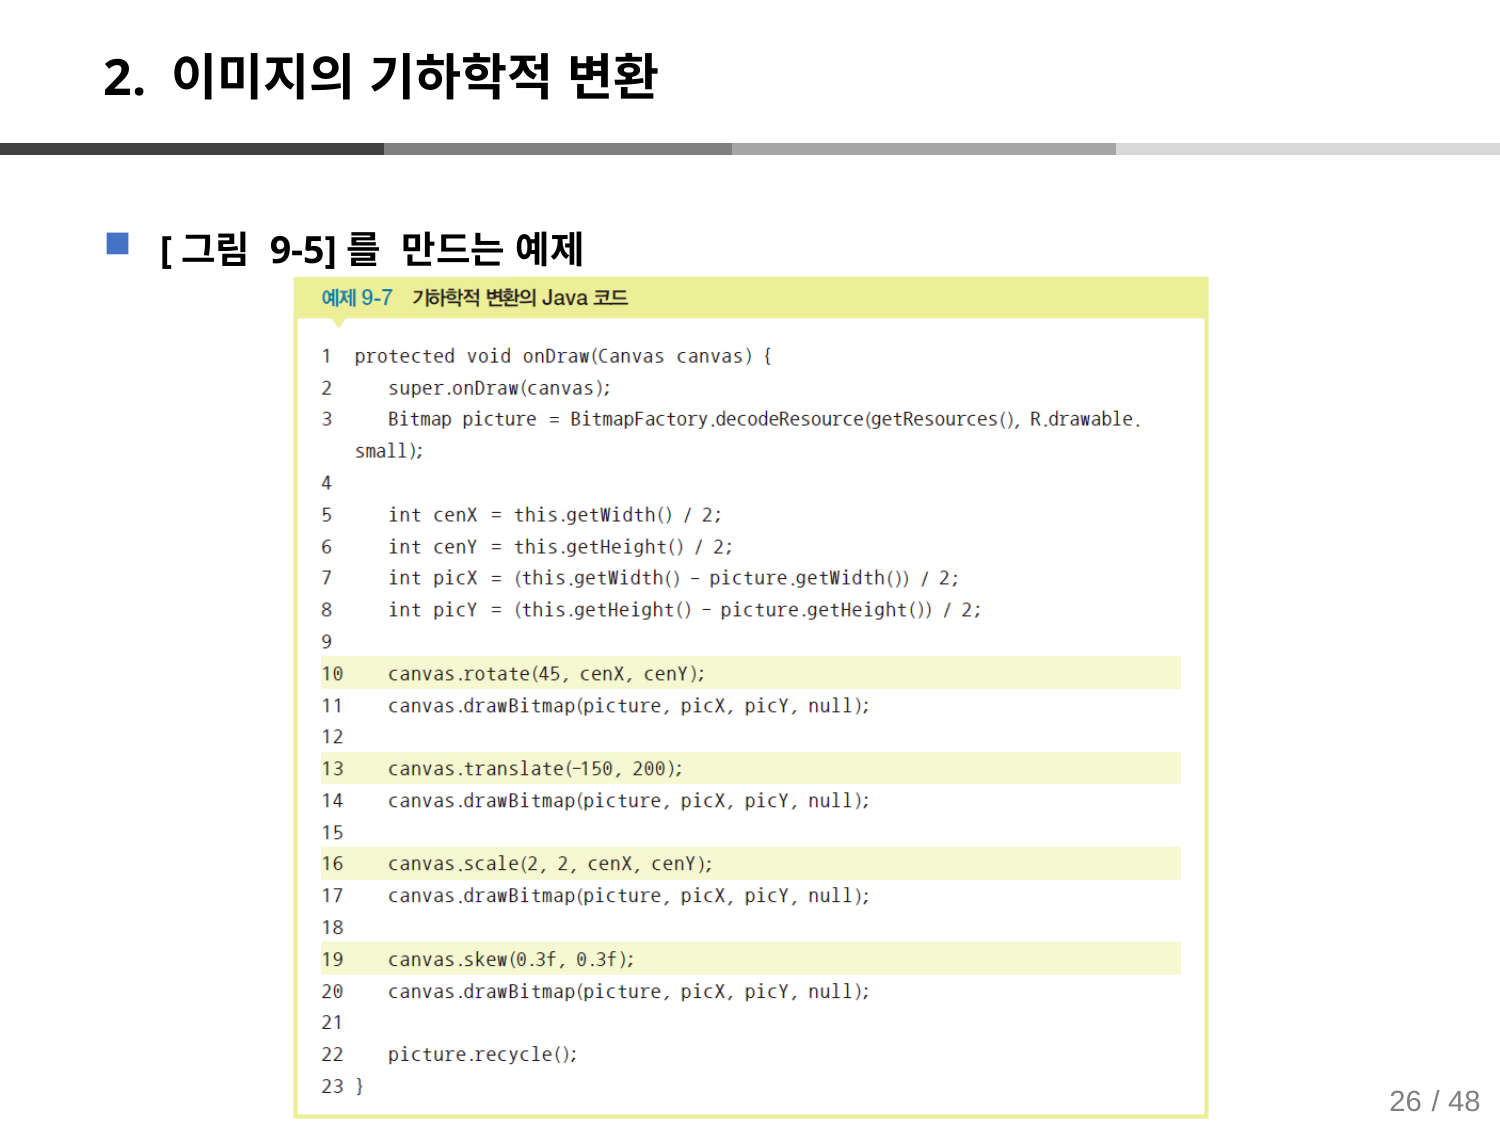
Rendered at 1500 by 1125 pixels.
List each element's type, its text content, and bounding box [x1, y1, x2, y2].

list [그림 9-5]를 만드는 예제 [88, 196, 1436, 1083]
title 2. 이미지의 기하학적 변환 [88, 30, 1211, 121]
picture [286, 271, 1214, 1125]
